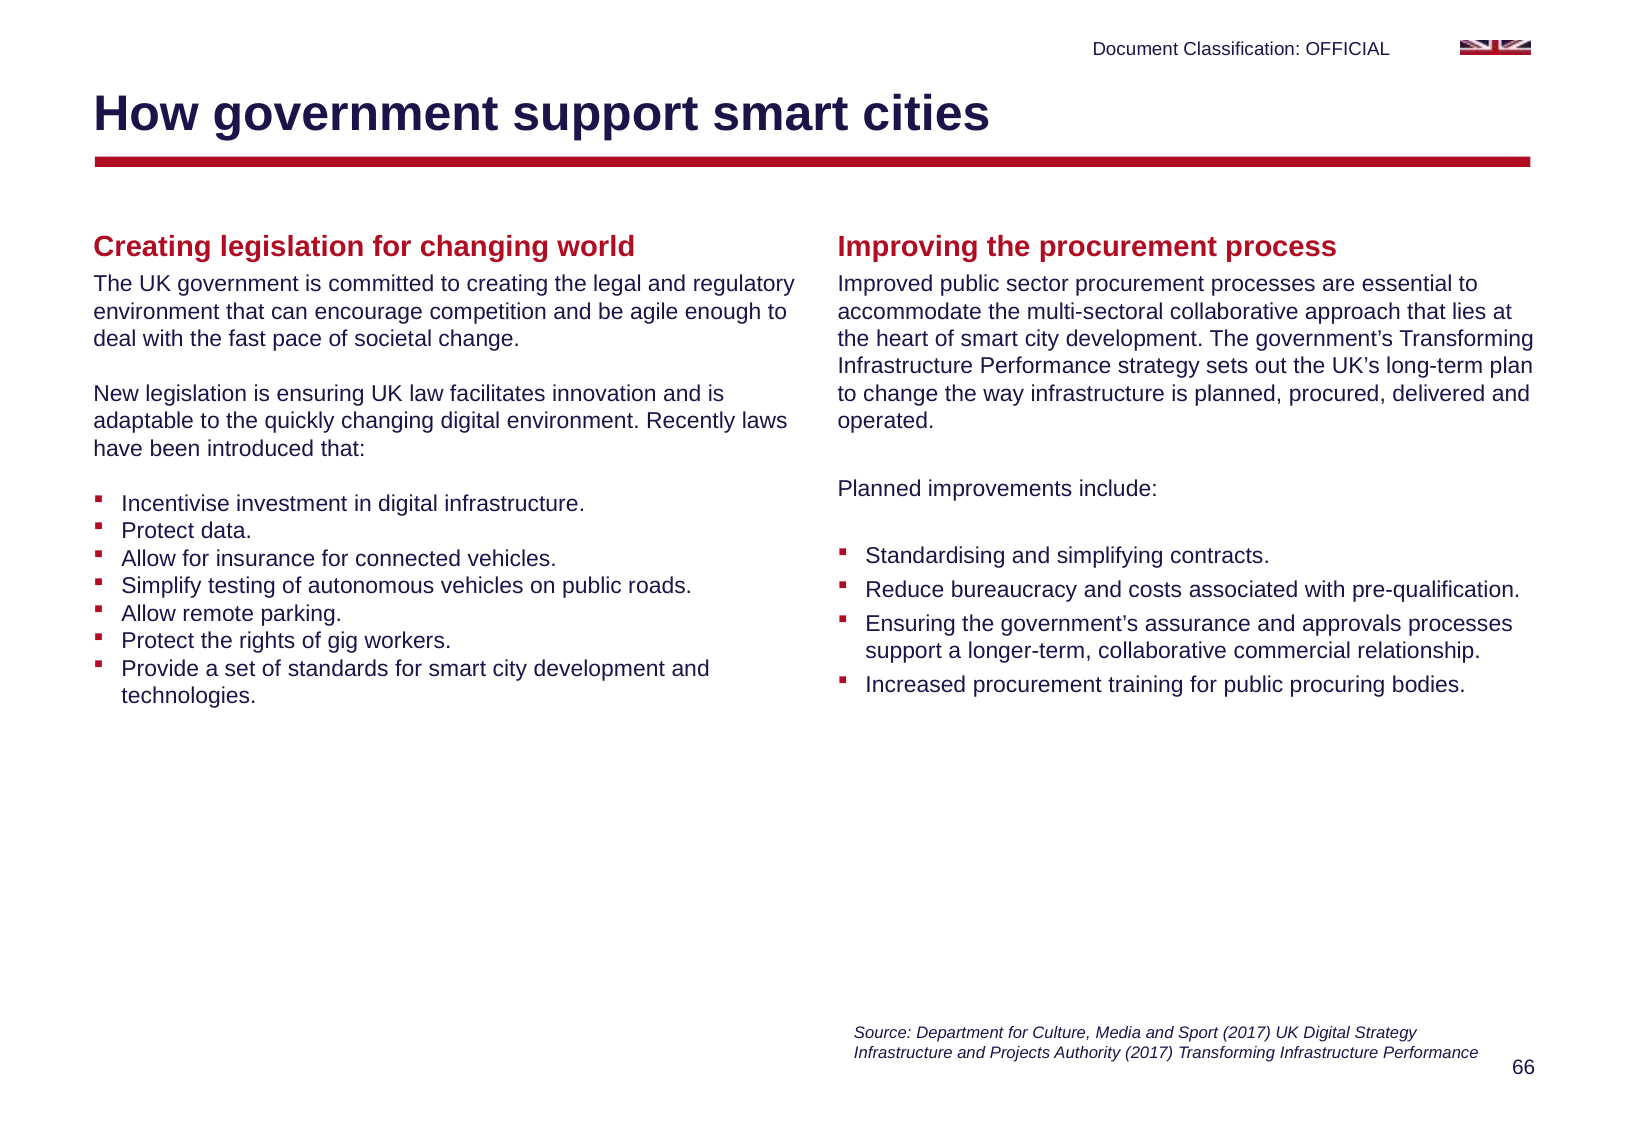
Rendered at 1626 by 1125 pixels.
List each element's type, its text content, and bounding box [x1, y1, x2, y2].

title How government support smart cities [93, 57, 1542, 164]
text_box Source: Department for Culture, Media and Sport (2017) UK Digital Strategy Infrastructure and Projects Authority (2017) Transforming Infrastructure Performance [839, 1014, 1510, 1070]
list Creating legislation for changing world The UK government is committed to creating the legal and regulatory environment that can encourage competition and be agile enough to deal with the fast pace of societal change. New legislation is ensuring UK law facilitates innovation and is adaptable to the quickly changing digital environment. Recently laws have been introduced that: Incentivise investment in digital infrastructure. Protect data. Allow for insurance for connected vehicles. Simplify testing of autonomous vehicles on public roads. Allow remote parking. Protect the rights of gig workers. Provide a set of standards for smart city development and technologies. [93, 220, 802, 947]
picture [1460, 40, 1531, 55]
list Improving the procurement process Improved public sector procurement processes are essential to accommodate the multi-sectoral collaborative approach that lies at the heart of smart city development. The government’s Transforming Infrastructure Performance strategy sets out the UK’s long-term plan to change the way infrastructure is planned, procured, delivered and operated. Planned improvements include: Standardising and simplifying contracts. Reduce bureaucracy and costs associated with pre-qualification. Ensuring the government’s assurance and approvals processes support a longer-term, collaborative commercial relationship. Increased procurement training for public procuring bodies. [837, 220, 1547, 947]
